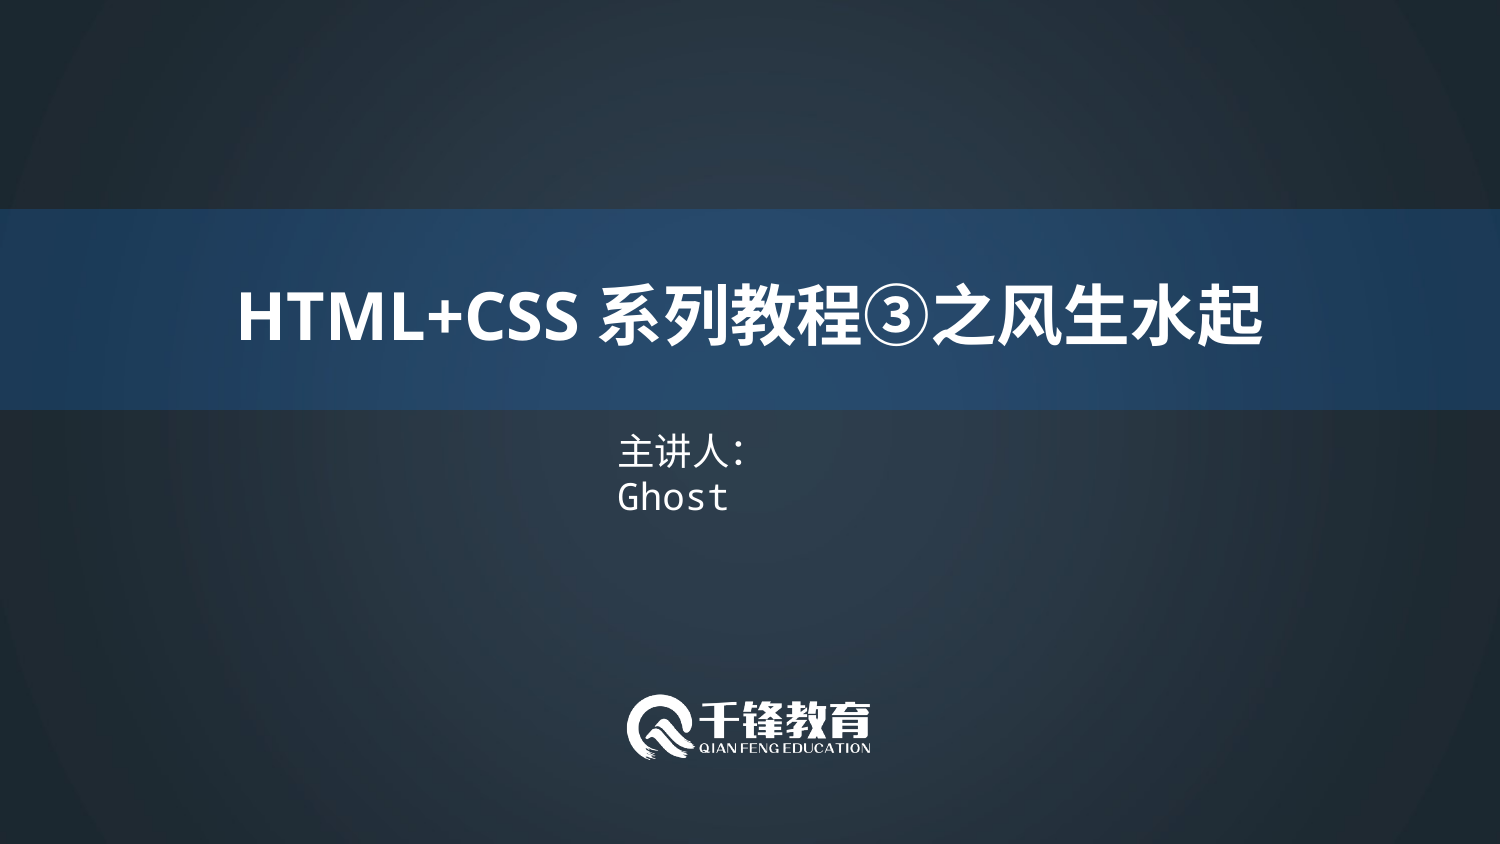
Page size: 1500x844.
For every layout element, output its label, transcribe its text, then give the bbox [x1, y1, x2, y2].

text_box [0, 209, 1500, 410]
text_box 主讲人：Ghost [602, 420, 897, 526]
picture [0, 410, 1500, 844]
picture [0, 0, 1500, 209]
